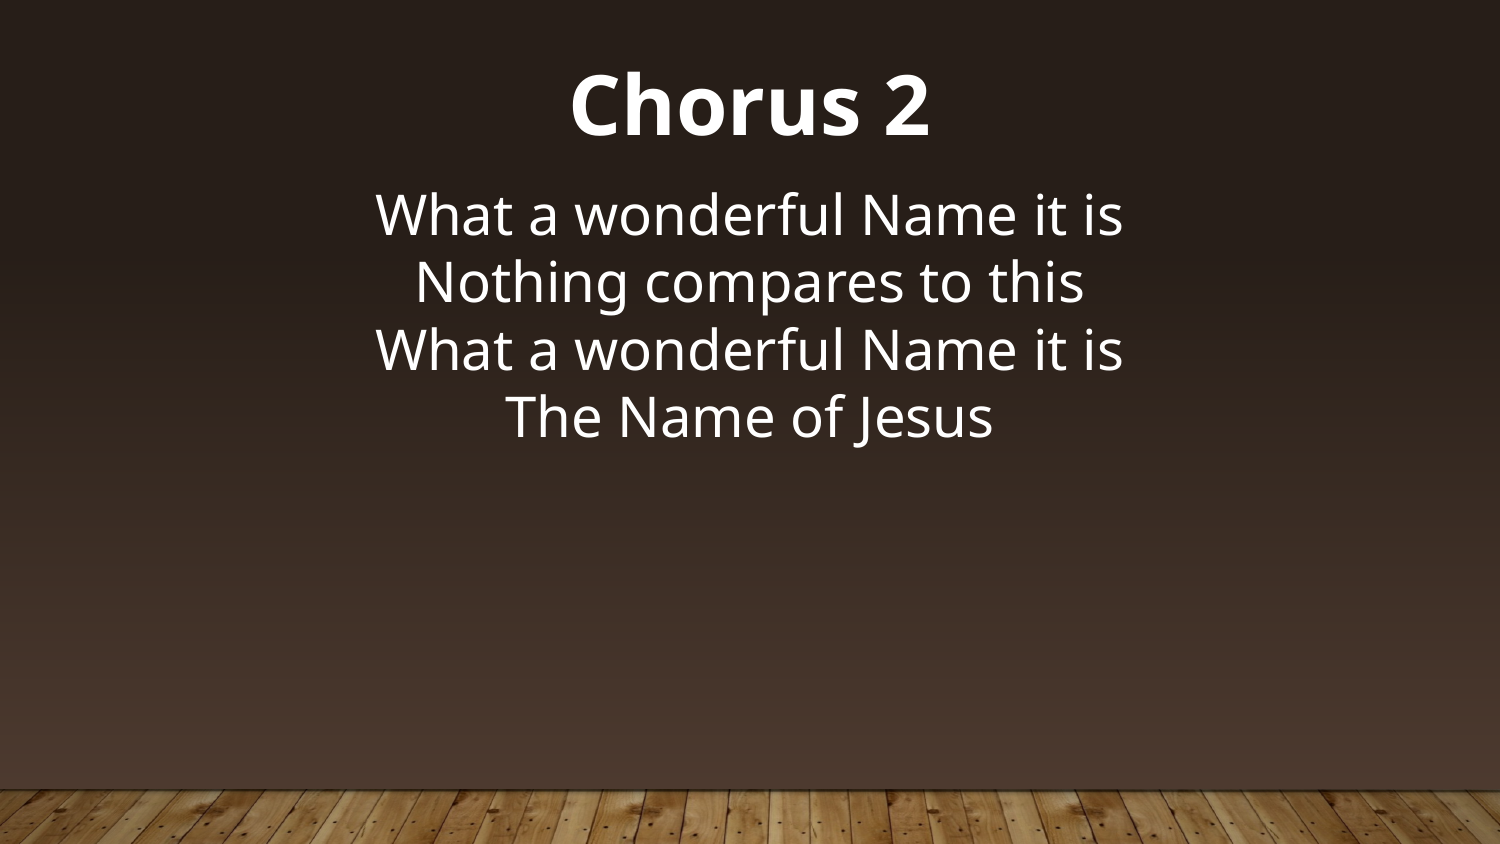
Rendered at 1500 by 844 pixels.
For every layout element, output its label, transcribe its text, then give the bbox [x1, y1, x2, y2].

picture [0, 789, 1500, 844]
text_box What a wonderful Name it is Nothing compares to this What a wonderful Name it is The Name of Jesus [74, 171, 1425, 524]
text_box Chorus 2 [74, 45, 1425, 160]
